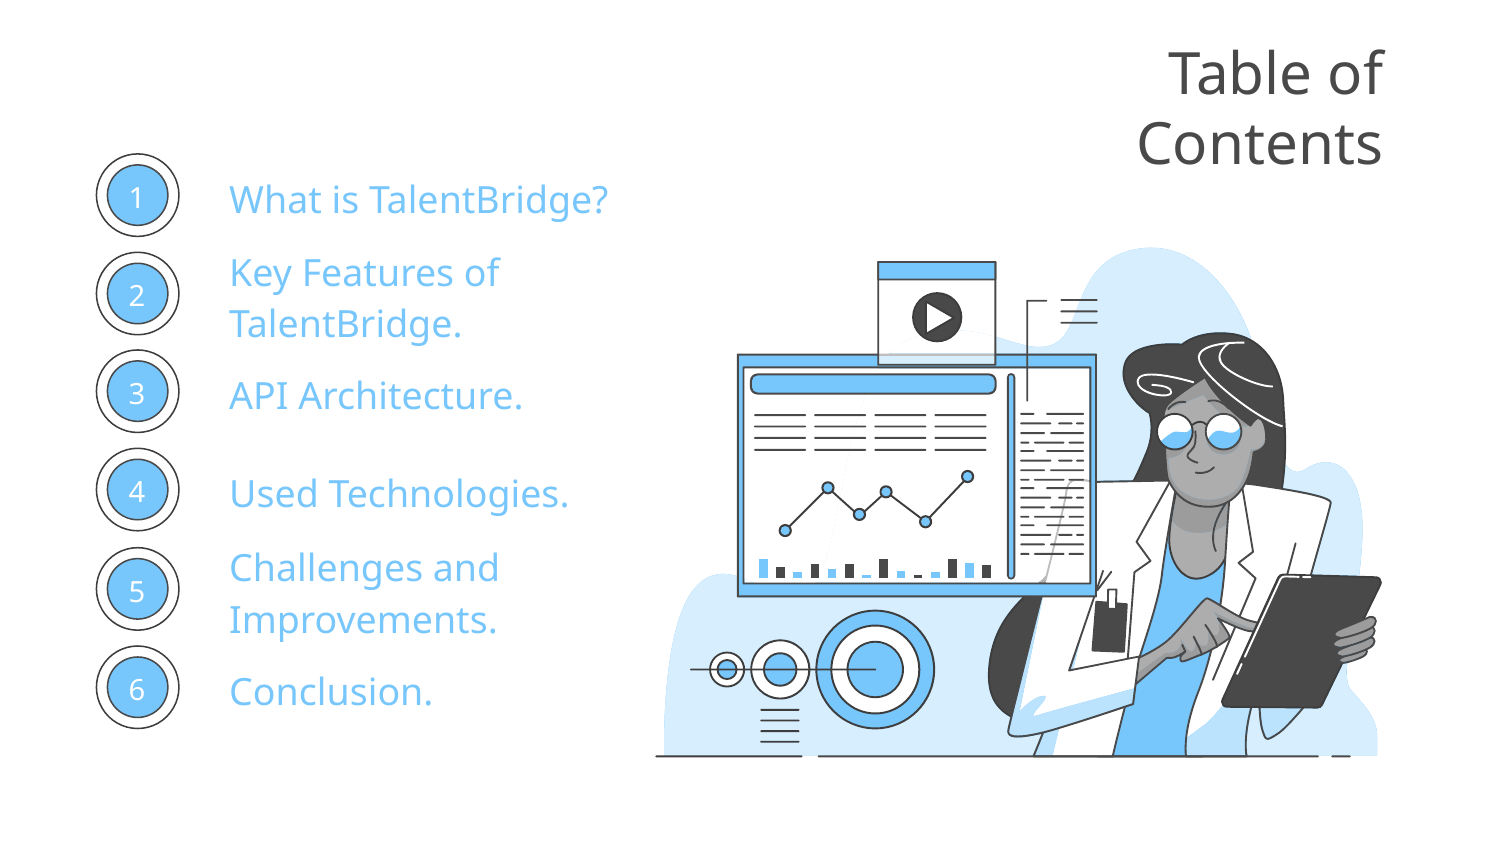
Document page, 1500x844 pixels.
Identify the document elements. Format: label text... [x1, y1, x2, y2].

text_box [655, 247, 1383, 758]
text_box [96, 153, 180, 237]
text_box Conclusion. [214, 646, 644, 729]
title Table of Contents [968, 58, 1398, 153]
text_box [96, 547, 180, 631]
subtitle What is TalentBridge? [214, 153, 644, 237]
text_box Challenges and Improvements. [214, 547, 649, 631]
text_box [96, 645, 180, 729]
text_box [96, 448, 180, 532]
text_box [96, 349, 180, 433]
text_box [96, 252, 180, 335]
text_box Key Features of TalentBridge. [214, 252, 649, 335]
text_box API Architecture. [214, 349, 644, 433]
text_box Used Technologies. [214, 448, 644, 531]
